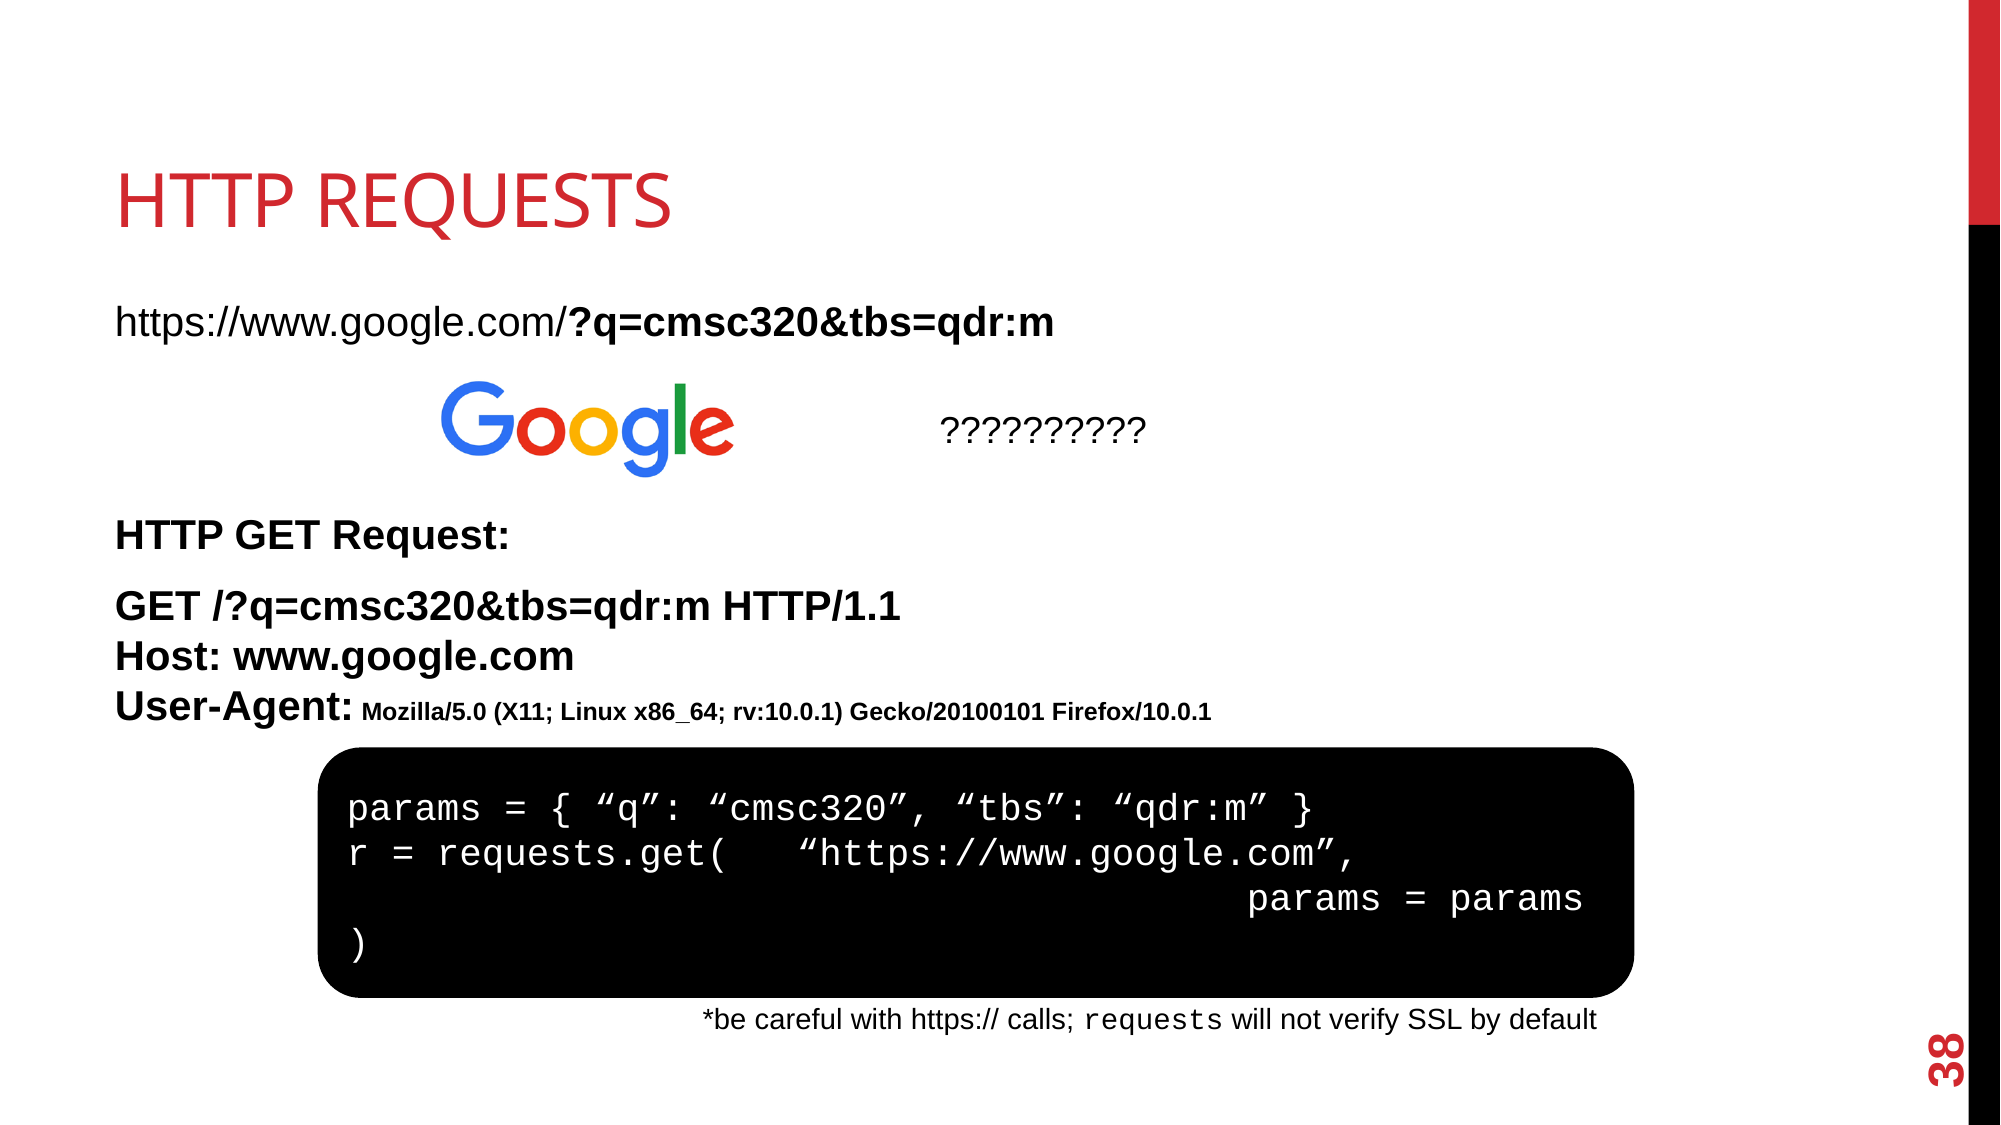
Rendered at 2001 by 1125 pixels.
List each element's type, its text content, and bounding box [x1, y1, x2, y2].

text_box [438, 378, 1238, 479]
list https://www.google.com/?q=cmsc320&tbs=qdr:m HTTP GET Request: GET /?q=cmsc320&tbs=qdr:m HTTP/1.1 Host: www.google.com User-Agent: Mozilla/5.0 (X11; Linux x86_64; rv:10.0.1) Gecko/20100101 Firefox/10.0.1 [99, 287, 1767, 1005]
text_box *be careful with https:// calls; requests will not verify SSL by default [687, 993, 1613, 1044]
text_box params = { “q”: “cmsc320”, “tbs”: “qdr:m” } r = requests.get( “https://www.google.com”, params = params ) [317, 747, 1635, 998]
slide_number 38 [1903, 887, 1984, 1104]
title HTTP Requests [99, 25, 1367, 250]
